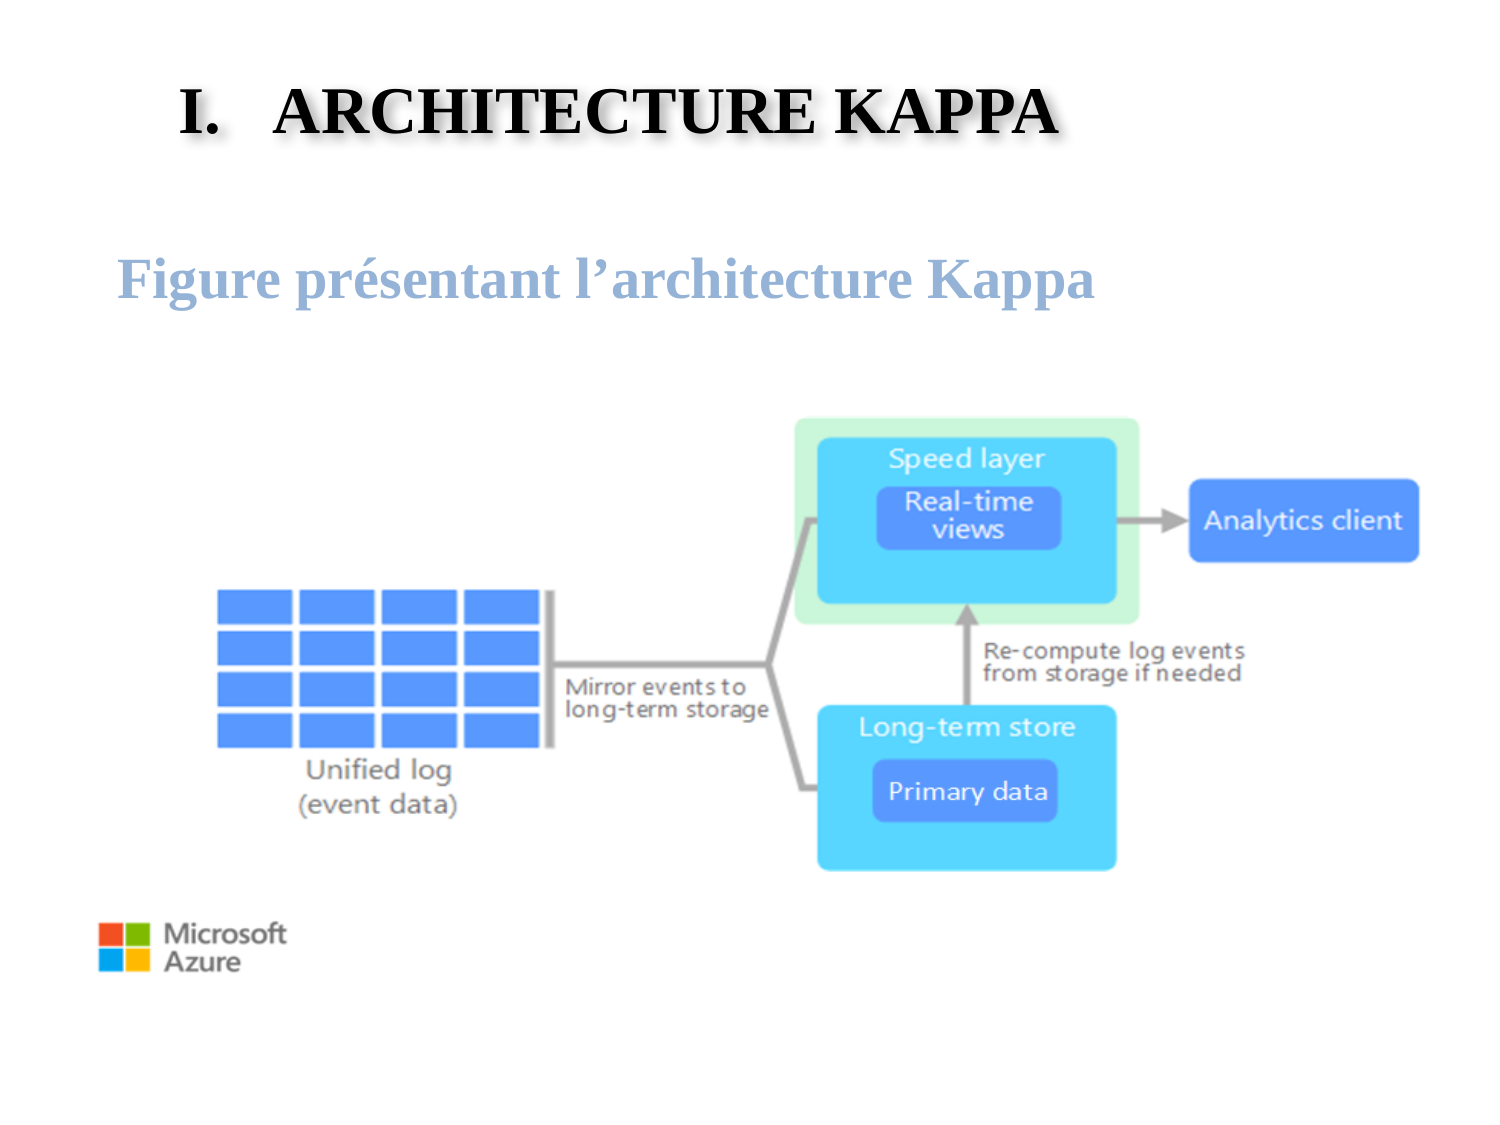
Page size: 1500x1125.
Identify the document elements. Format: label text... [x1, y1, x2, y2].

text_box Figure présentant l’architecture Kappa [102, 232, 1235, 318]
picture [0, 373, 1471, 1062]
text_box ARCHITECTURE KAPPA [39, 53, 1200, 154]
